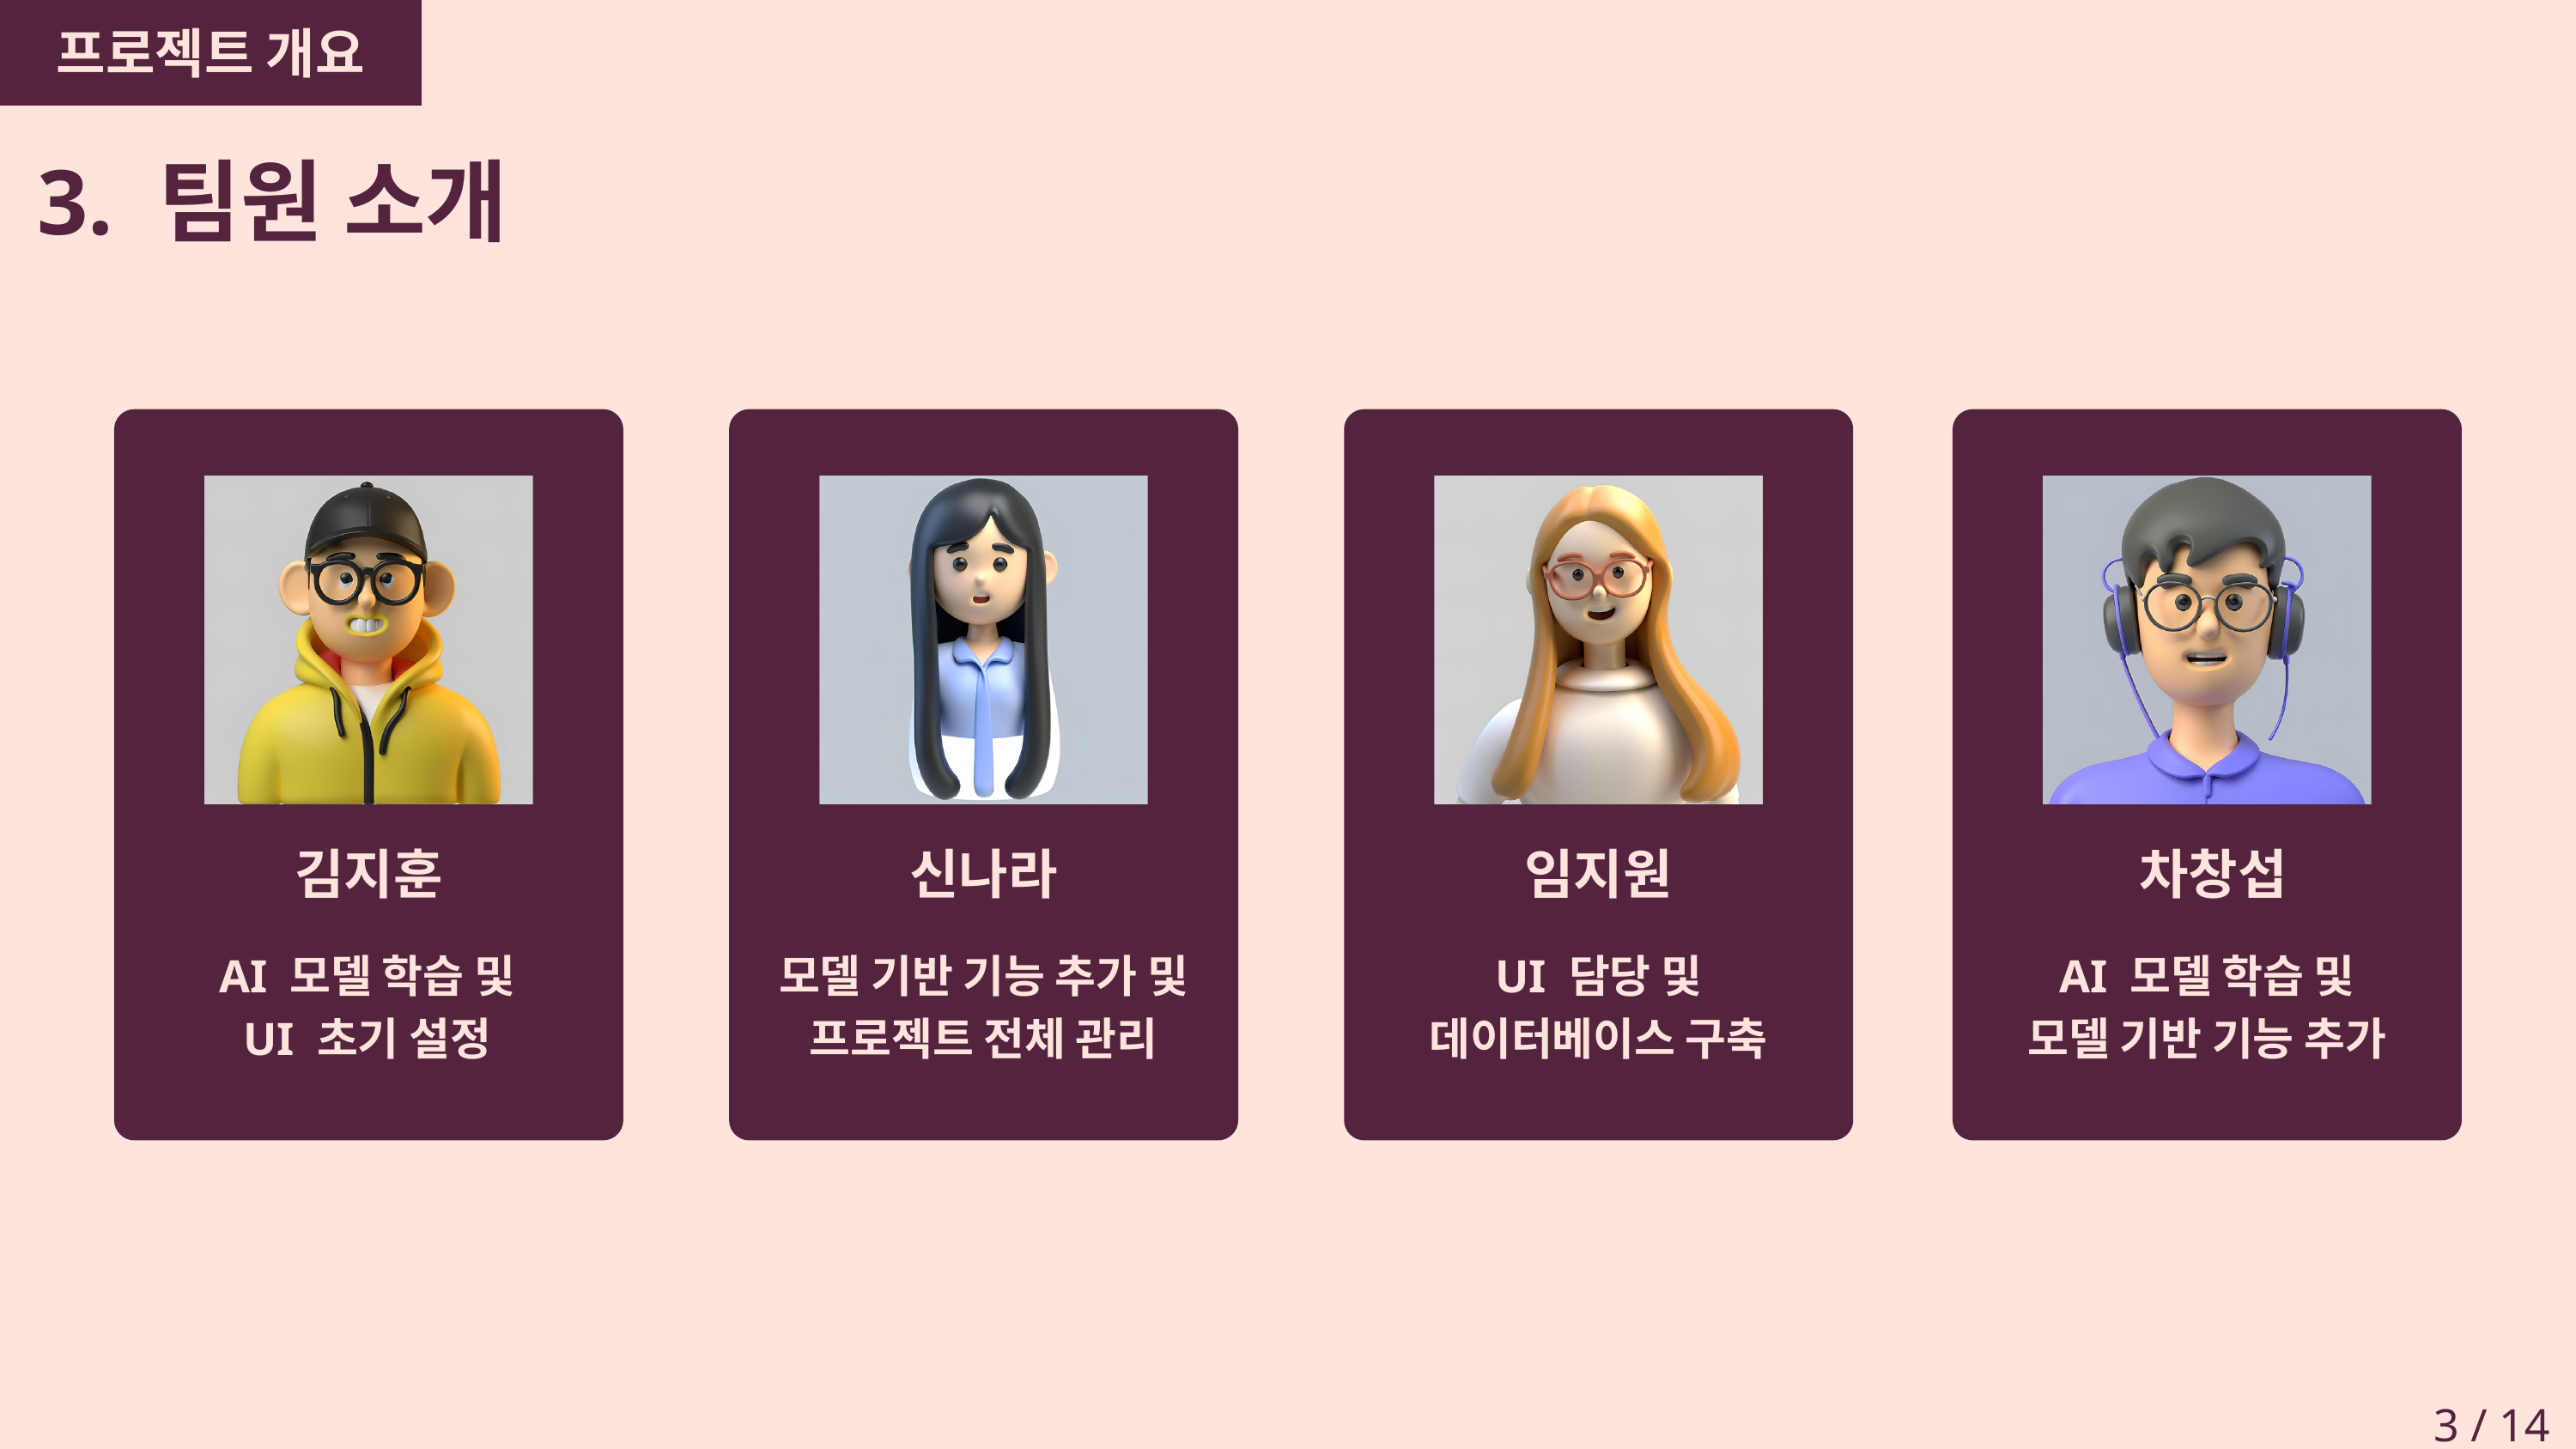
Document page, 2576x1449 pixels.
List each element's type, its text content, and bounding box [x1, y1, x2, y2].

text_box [0, 0, 422, 106]
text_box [1343, 409, 1854, 1141]
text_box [1952, 409, 2463, 1141]
text_box 3. 팀원 소개 [0, 127, 548, 253]
text_box 3 / 14 [2408, 1387, 2576, 1449]
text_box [113, 409, 624, 1141]
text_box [728, 409, 1239, 1141]
